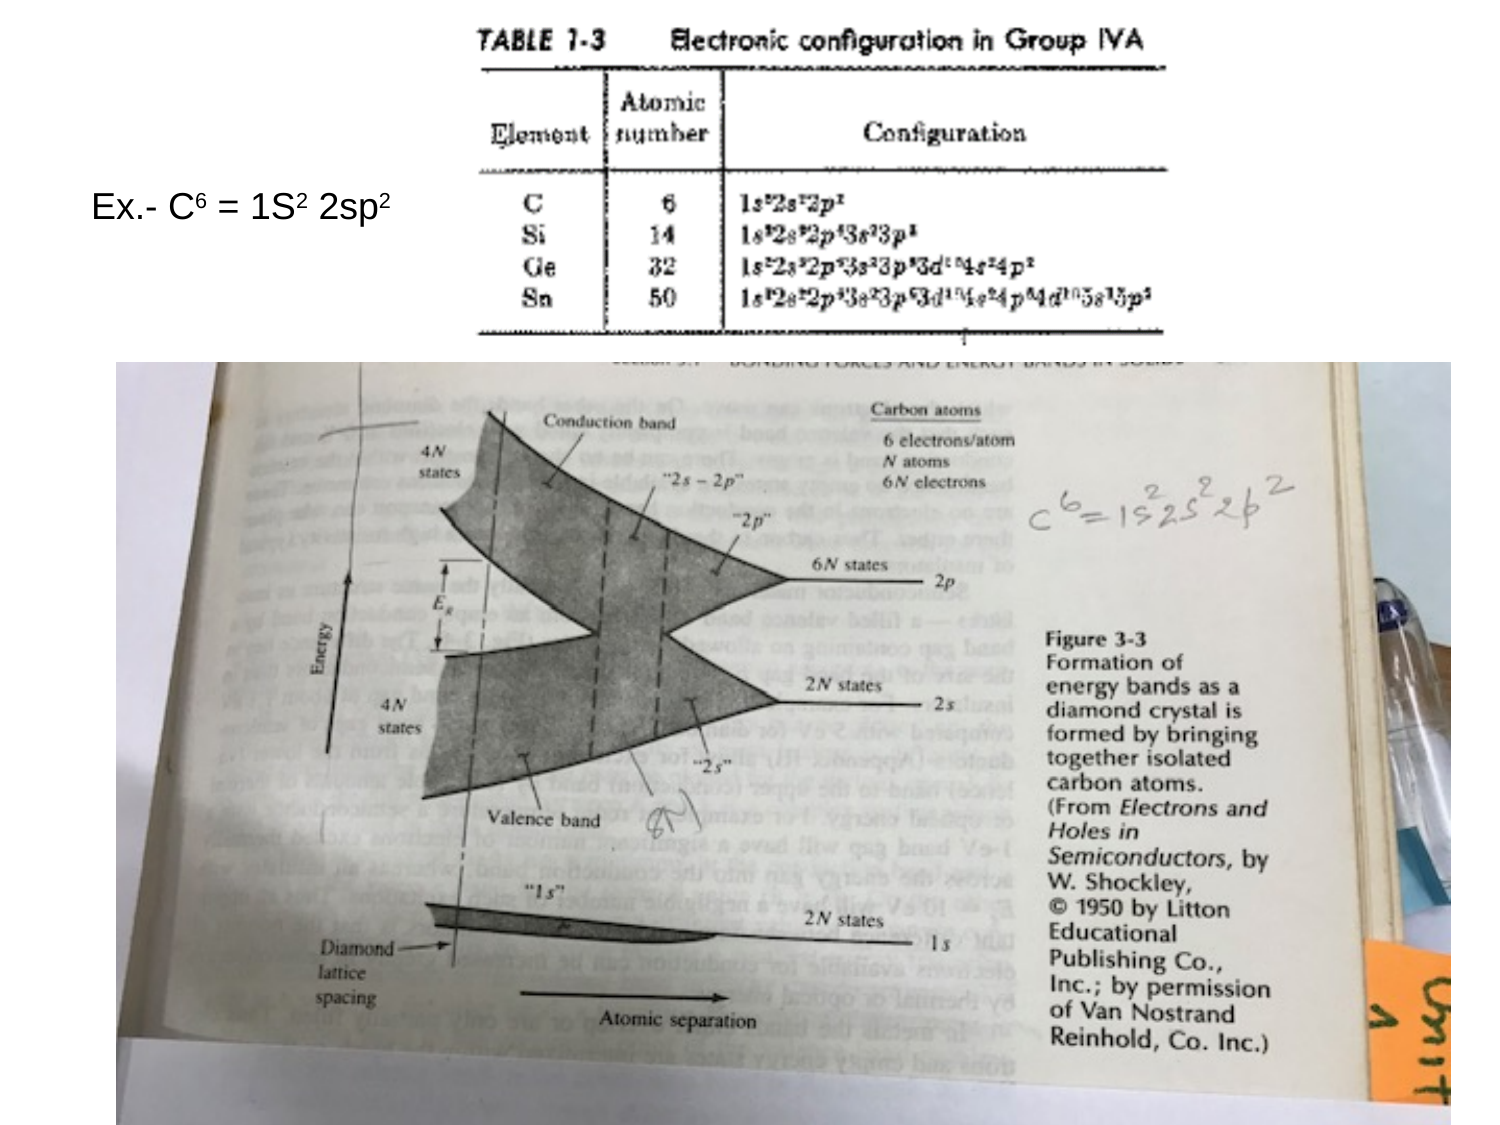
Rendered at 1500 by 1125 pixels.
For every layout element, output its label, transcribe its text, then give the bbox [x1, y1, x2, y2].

picture [437, 0, 1338, 351]
text_box Ex.- C6 = 1S2 2sp2 [76, 174, 432, 235]
picture [116, 362, 1451, 1125]
